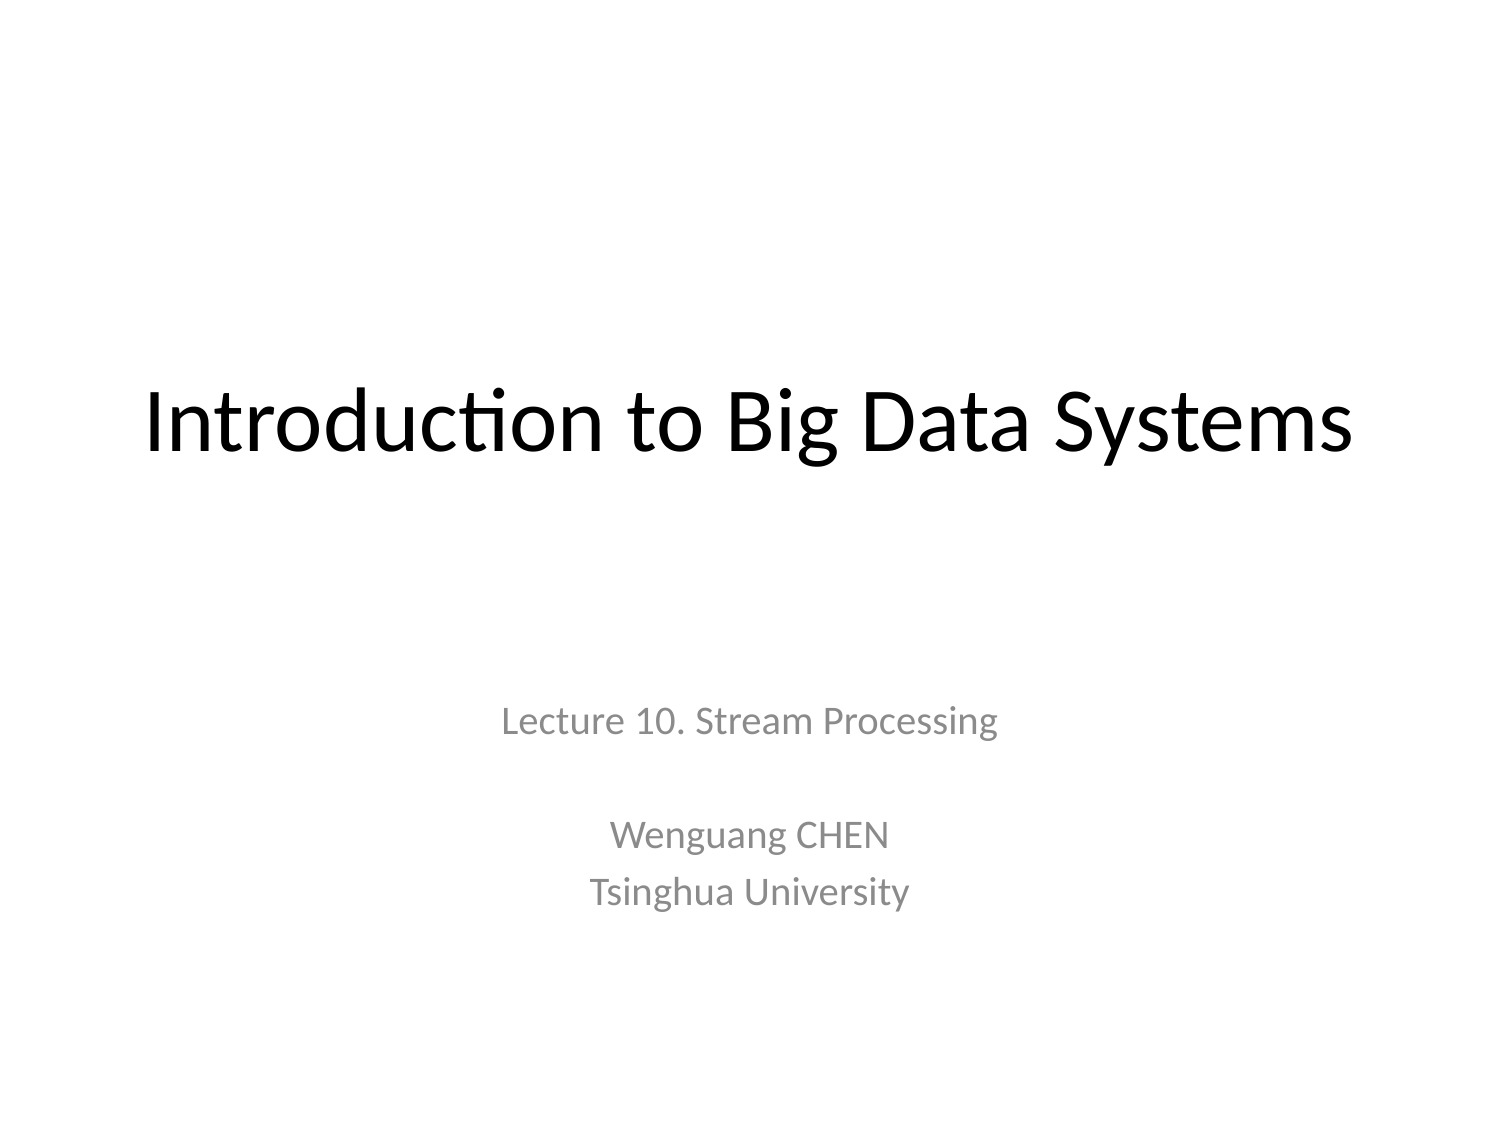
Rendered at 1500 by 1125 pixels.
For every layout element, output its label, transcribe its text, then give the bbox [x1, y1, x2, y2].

subtitle Lecture 10. Stream Processing Wenguang CHEN Tsinghua University [225, 637, 1275, 925]
title Introduction to Big Data Systems [112, 349, 1388, 591]
